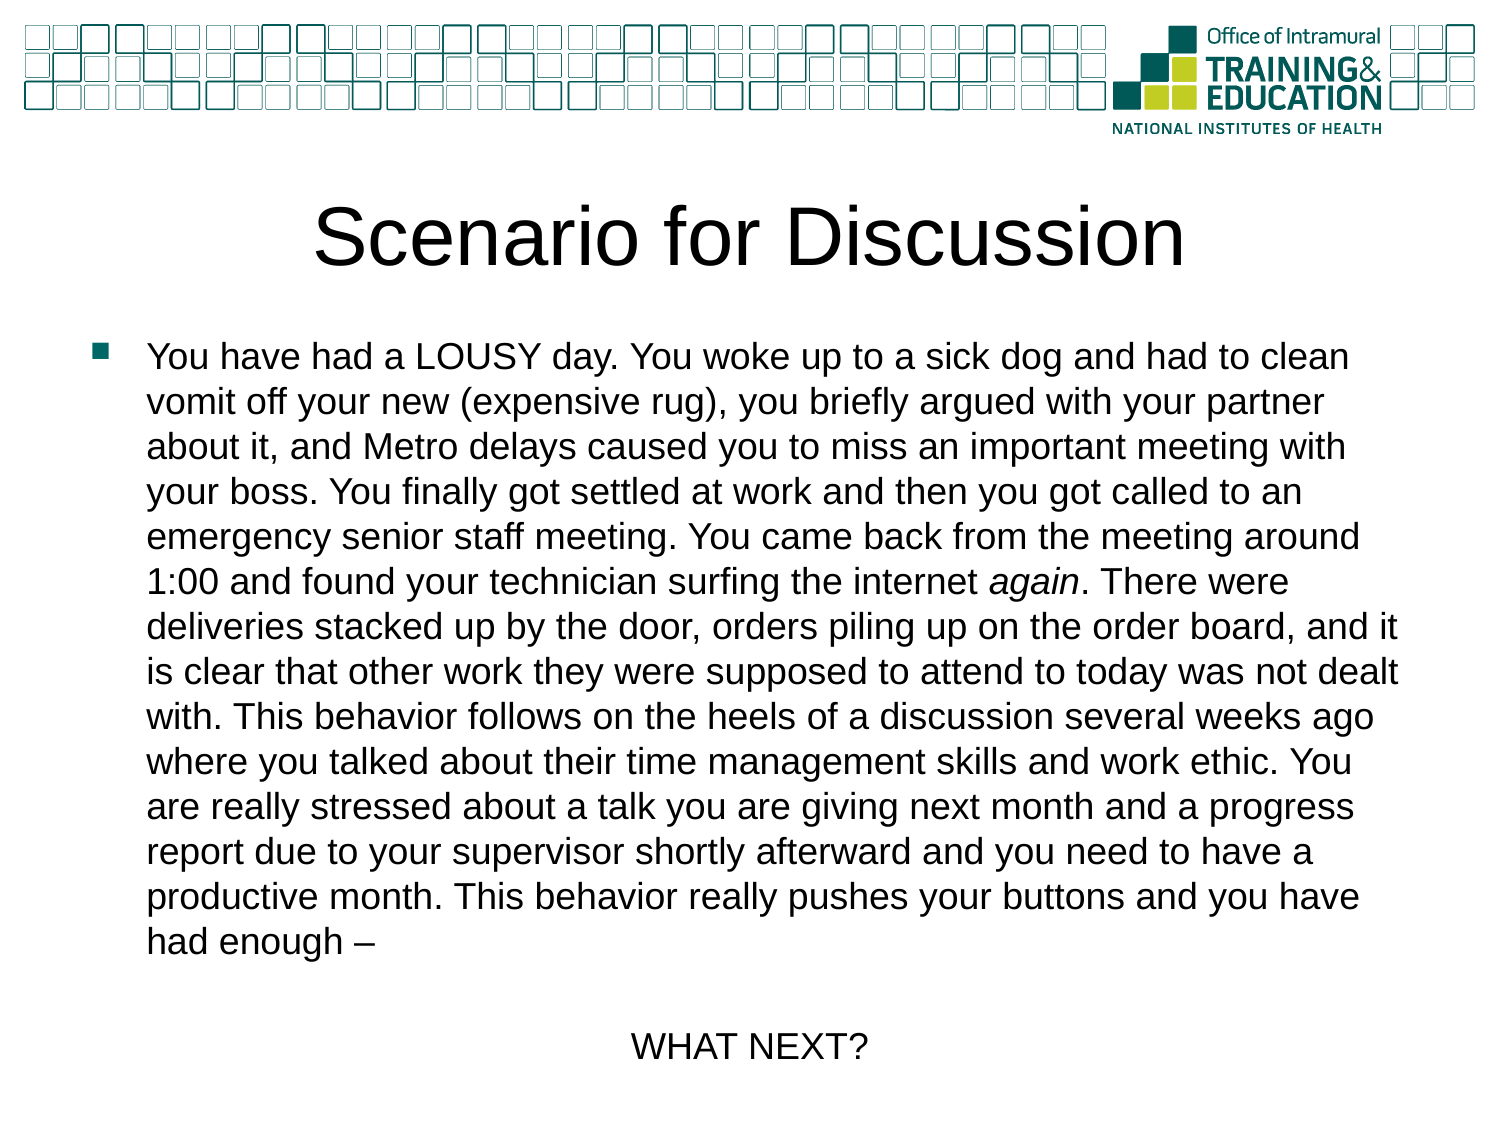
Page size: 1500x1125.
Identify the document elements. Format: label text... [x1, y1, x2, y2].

title Scenario for Discussion [75, 174, 1425, 324]
list You have had a LOUSY day. You woke up to a sick dog and had to clean vomit off your new (expensive rug), you briefly argued with your partner about it, and Metro delays caused you to miss an important meeting with your boss. You finally got settled at work and then you got called to an emergency senior staff meeting. You came back from the meeting around 1:00 and found your technician surfing the internet again. There were deliveries stacked up by the door, orders piling up on the order board, and it is clear that other work they were supposed to attend to today was not dealt with. This behavior follows on the heels of a discussion several weeks ago where you talked about their time management skills and work ethic. You are really stressed about a talk you are giving next month and a progress report due to your supervisor shortly afterward and you need to have a productive month. This behavior really pushes your buttons and you have had enough – WHAT NEXT? [75, 324, 1425, 975]
picture [24, 24, 1475, 134]
